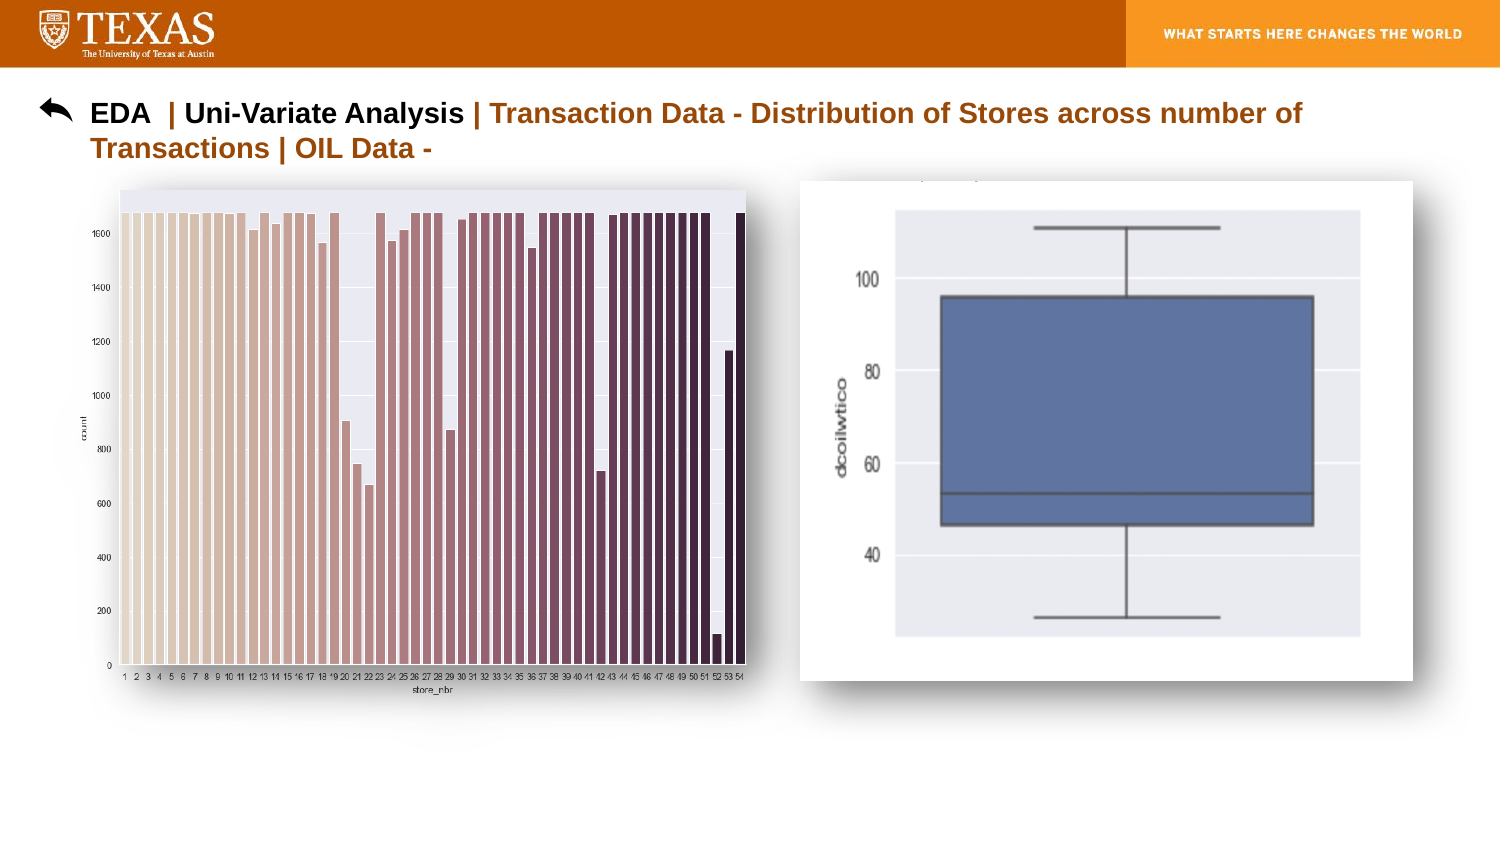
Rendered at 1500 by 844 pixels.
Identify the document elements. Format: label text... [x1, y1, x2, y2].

title EDA | Uni-Variate Analysis | Transaction Data - Distribution of Stores across number of Transactions | OIL Data - [75, 76, 1425, 179]
picture [0, 0, 1500, 844]
